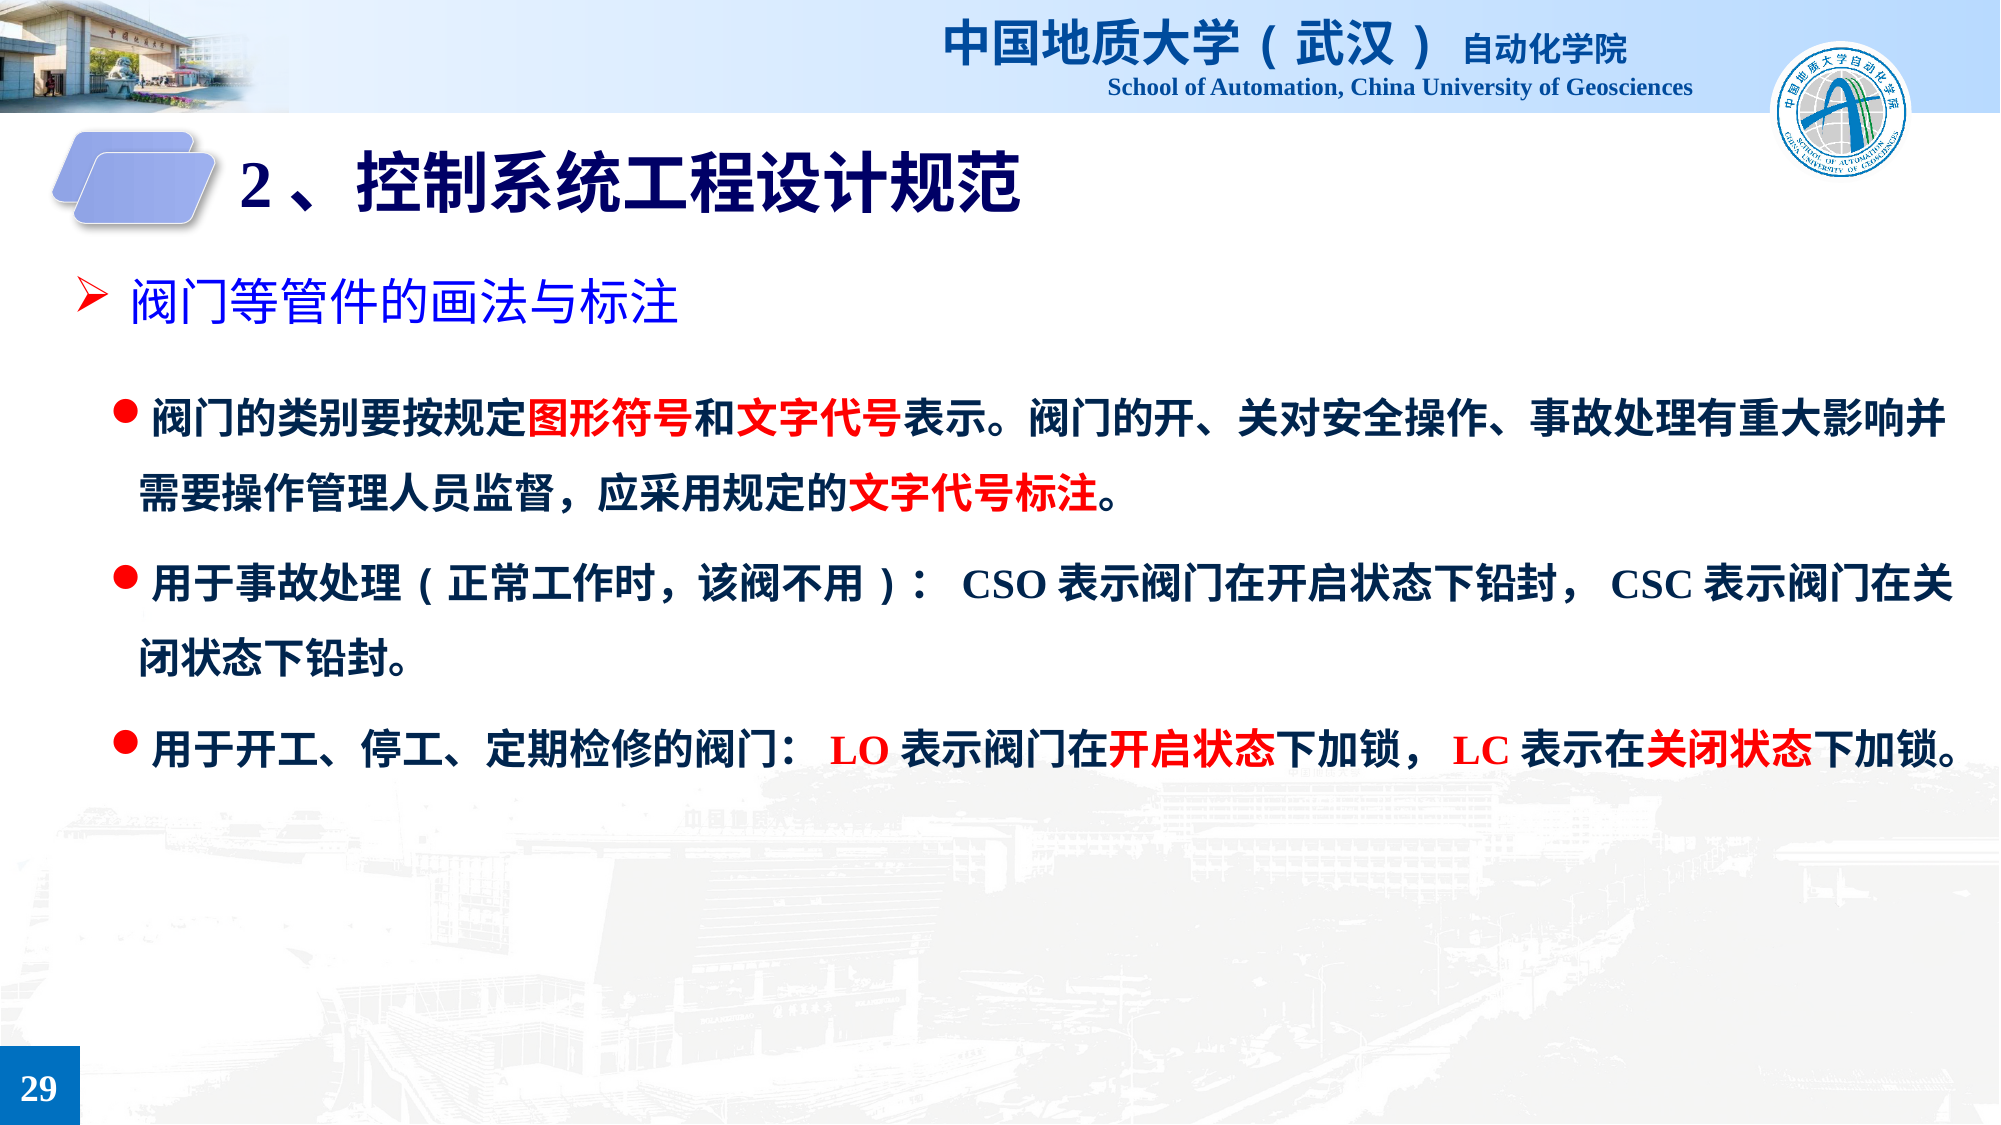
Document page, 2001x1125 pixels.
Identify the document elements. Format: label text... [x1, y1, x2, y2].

text_box 2、控制系统工程设计规范 [224, 133, 1248, 228]
text_box 阀门的类别要按规定图形符号和文字代号表示。阀门的开、关对安全操作、事故处理有重大影响并需要操作管理人员监督，应采用规定的文字代号标注。 用于事故处理(正常工作时，该阀不用)：CSO表示阀门在开启状态下铅封，CSC表示阀门在关闭状态下铅封。 用于开工、停工、定期检修的阀门：LO表示阀门在开启状态下加锁，LC表示在关闭状态下加锁。 [95, 359, 1980, 959]
text_box 29 [0, 1047, 78, 1125]
picture [0, 0, 289, 113]
picture [1775, 45, 1907, 179]
text_box 阀门等管件的画法与标注 [58, 248, 1061, 339]
